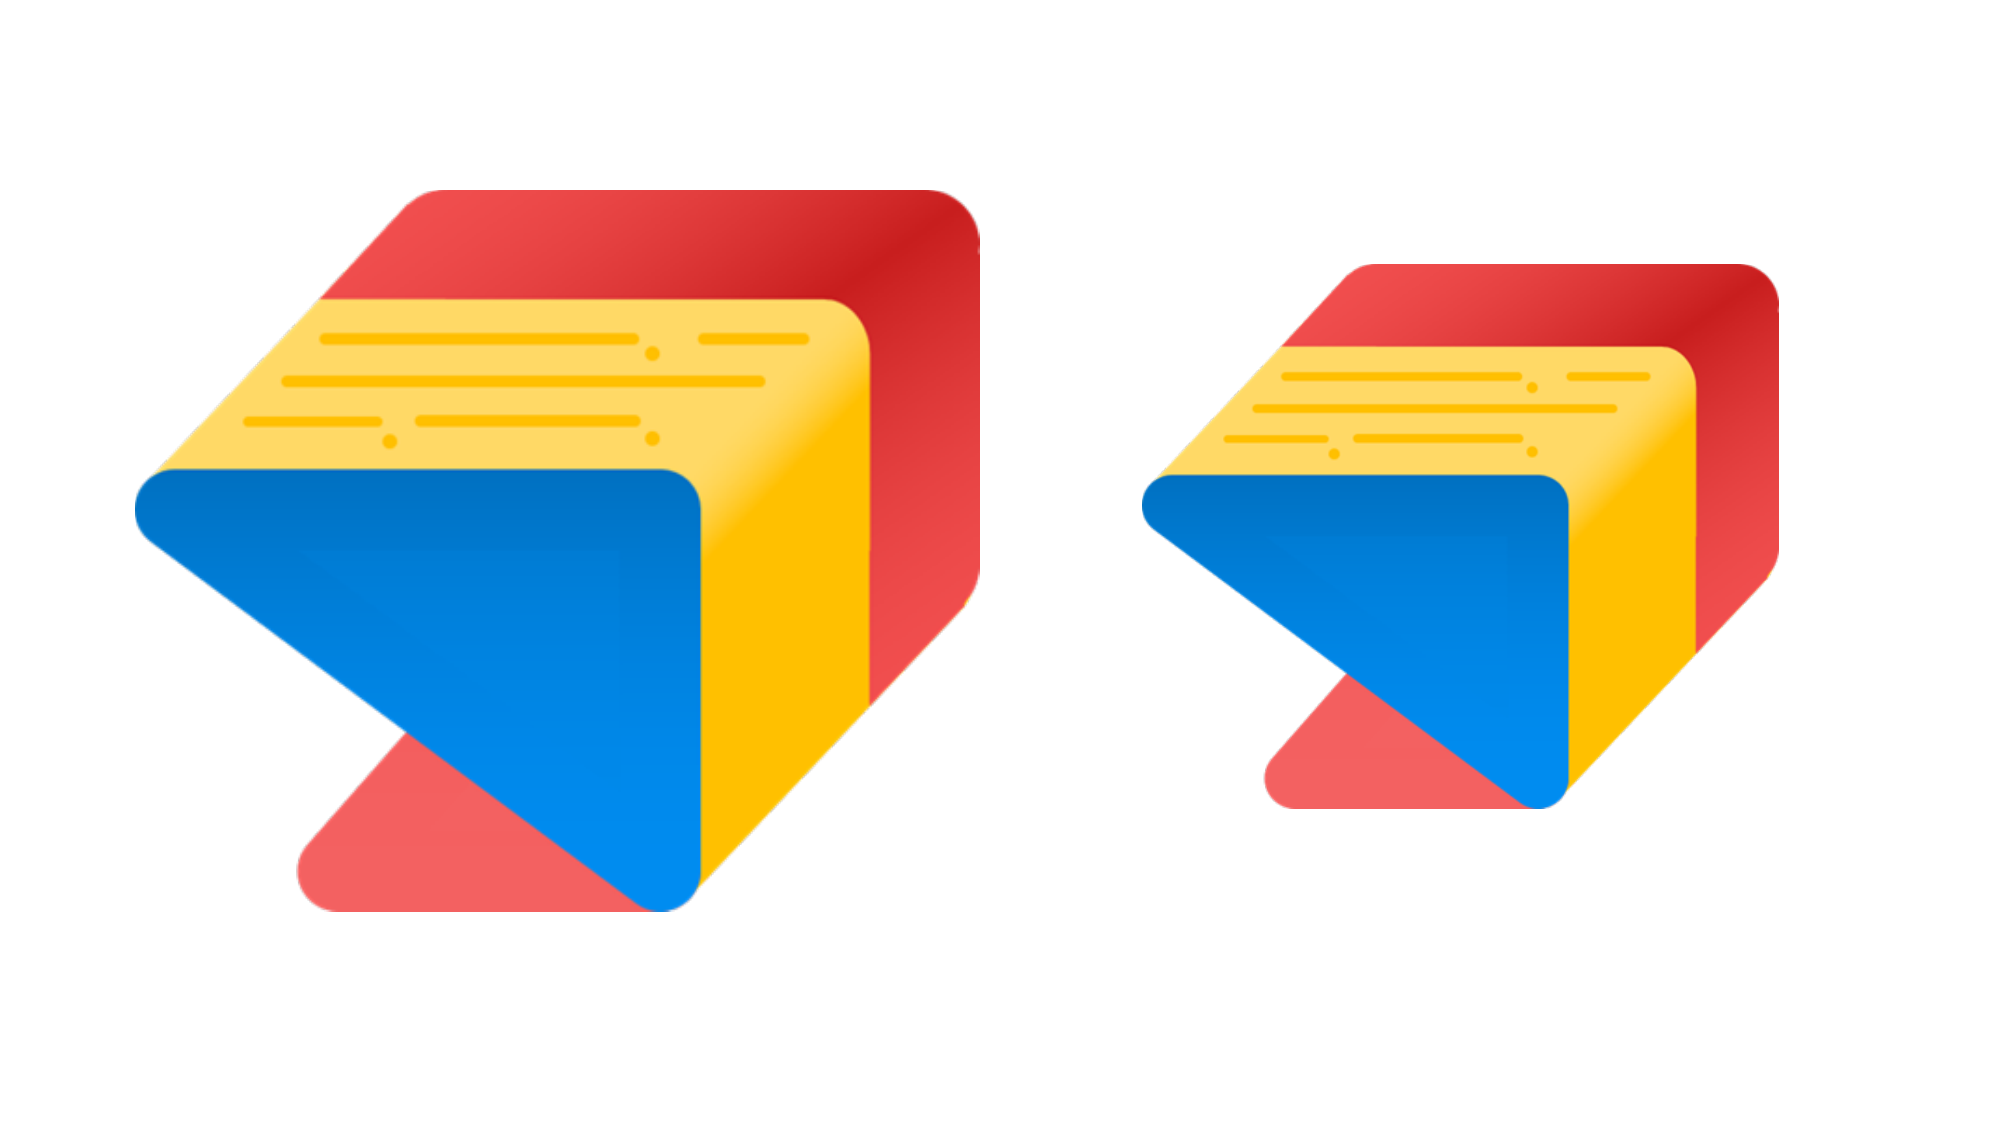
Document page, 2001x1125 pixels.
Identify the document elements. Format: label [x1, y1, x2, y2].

picture [135, 190, 980, 912]
picture [1142, 264, 1779, 809]
